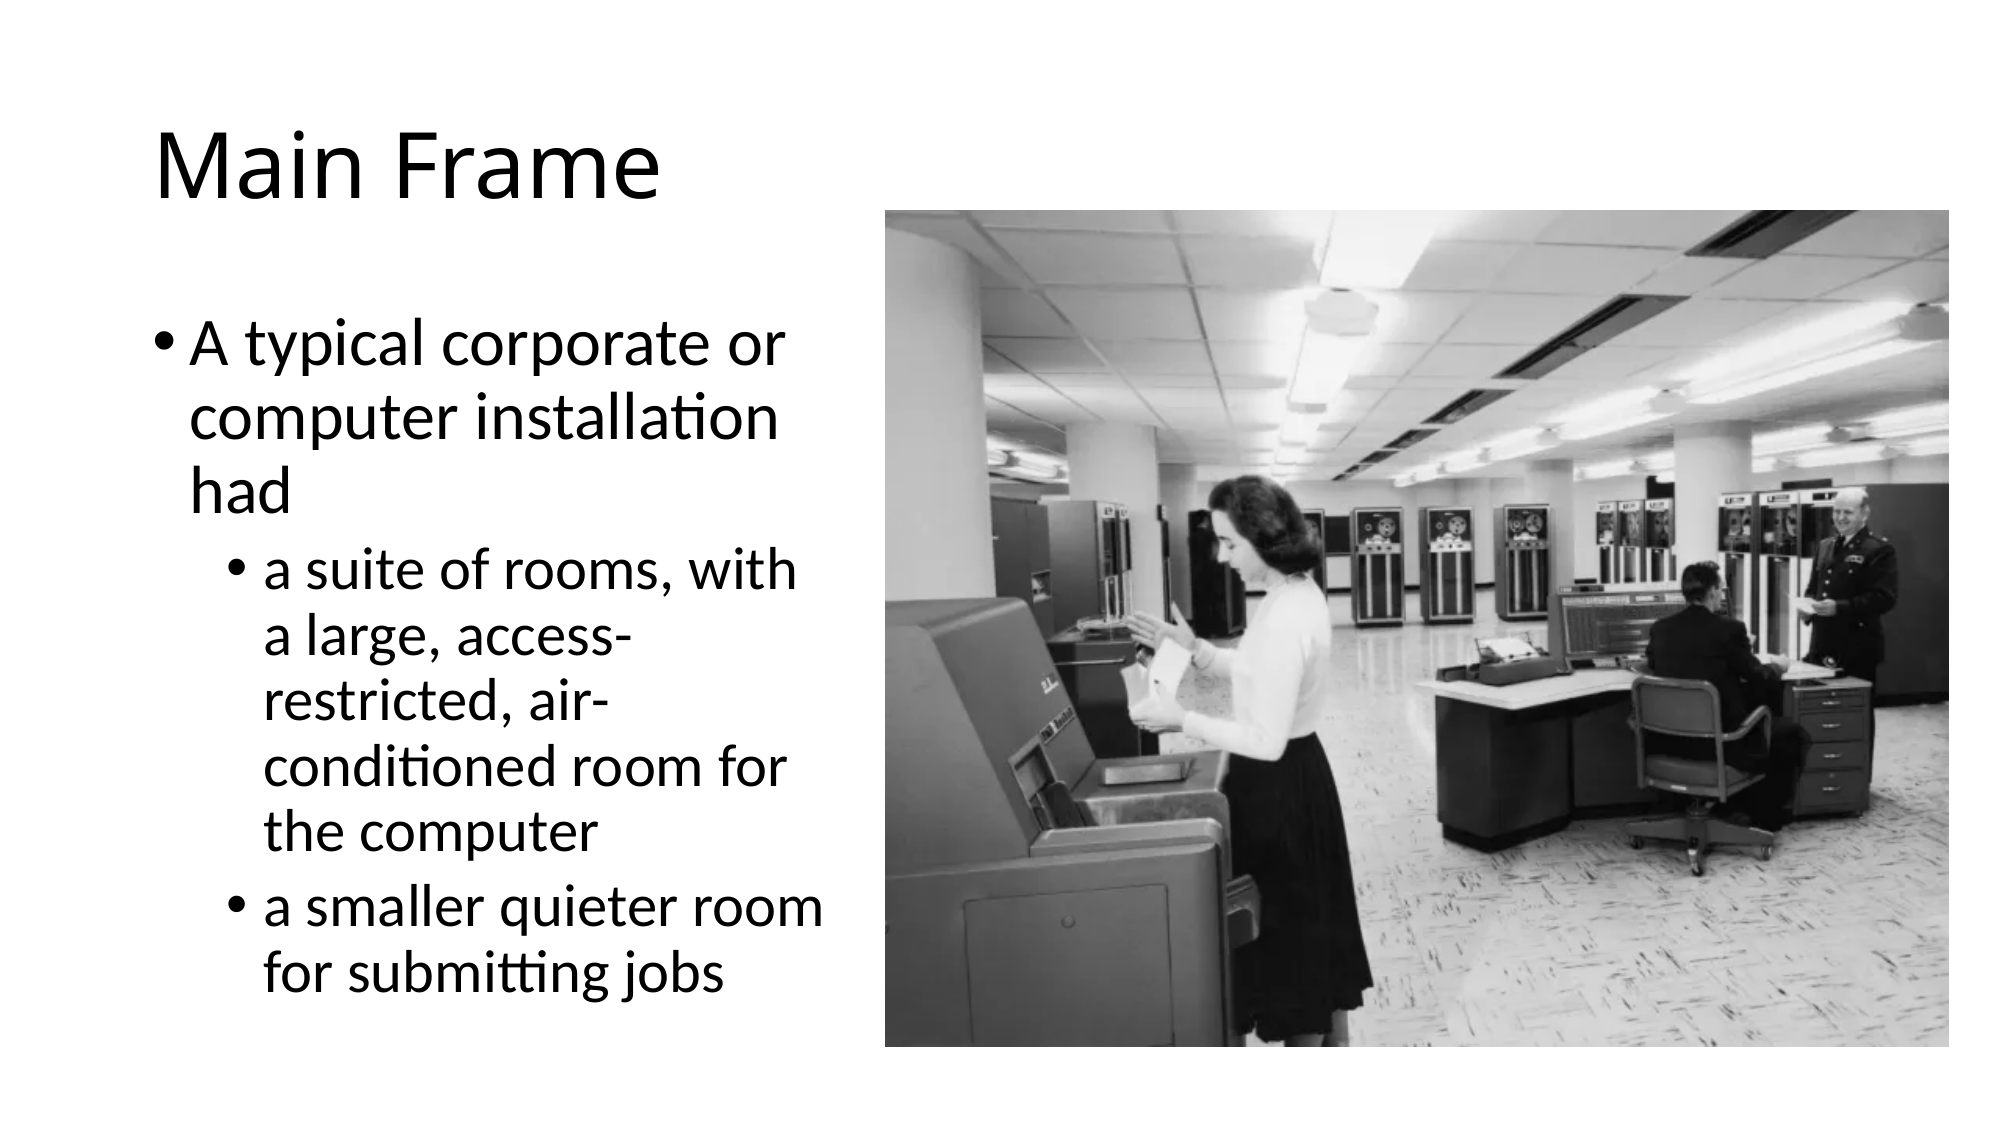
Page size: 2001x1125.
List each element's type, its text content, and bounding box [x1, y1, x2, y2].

title Main Frame [137, 59, 1863, 278]
list A typical corporate or computer installation had a suite of rooms, with a large, access-restricted, air-conditioned room for the computer a smaller quieter room for submitting jobs [137, 299, 856, 1014]
picture [885, 210, 1949, 1047]
